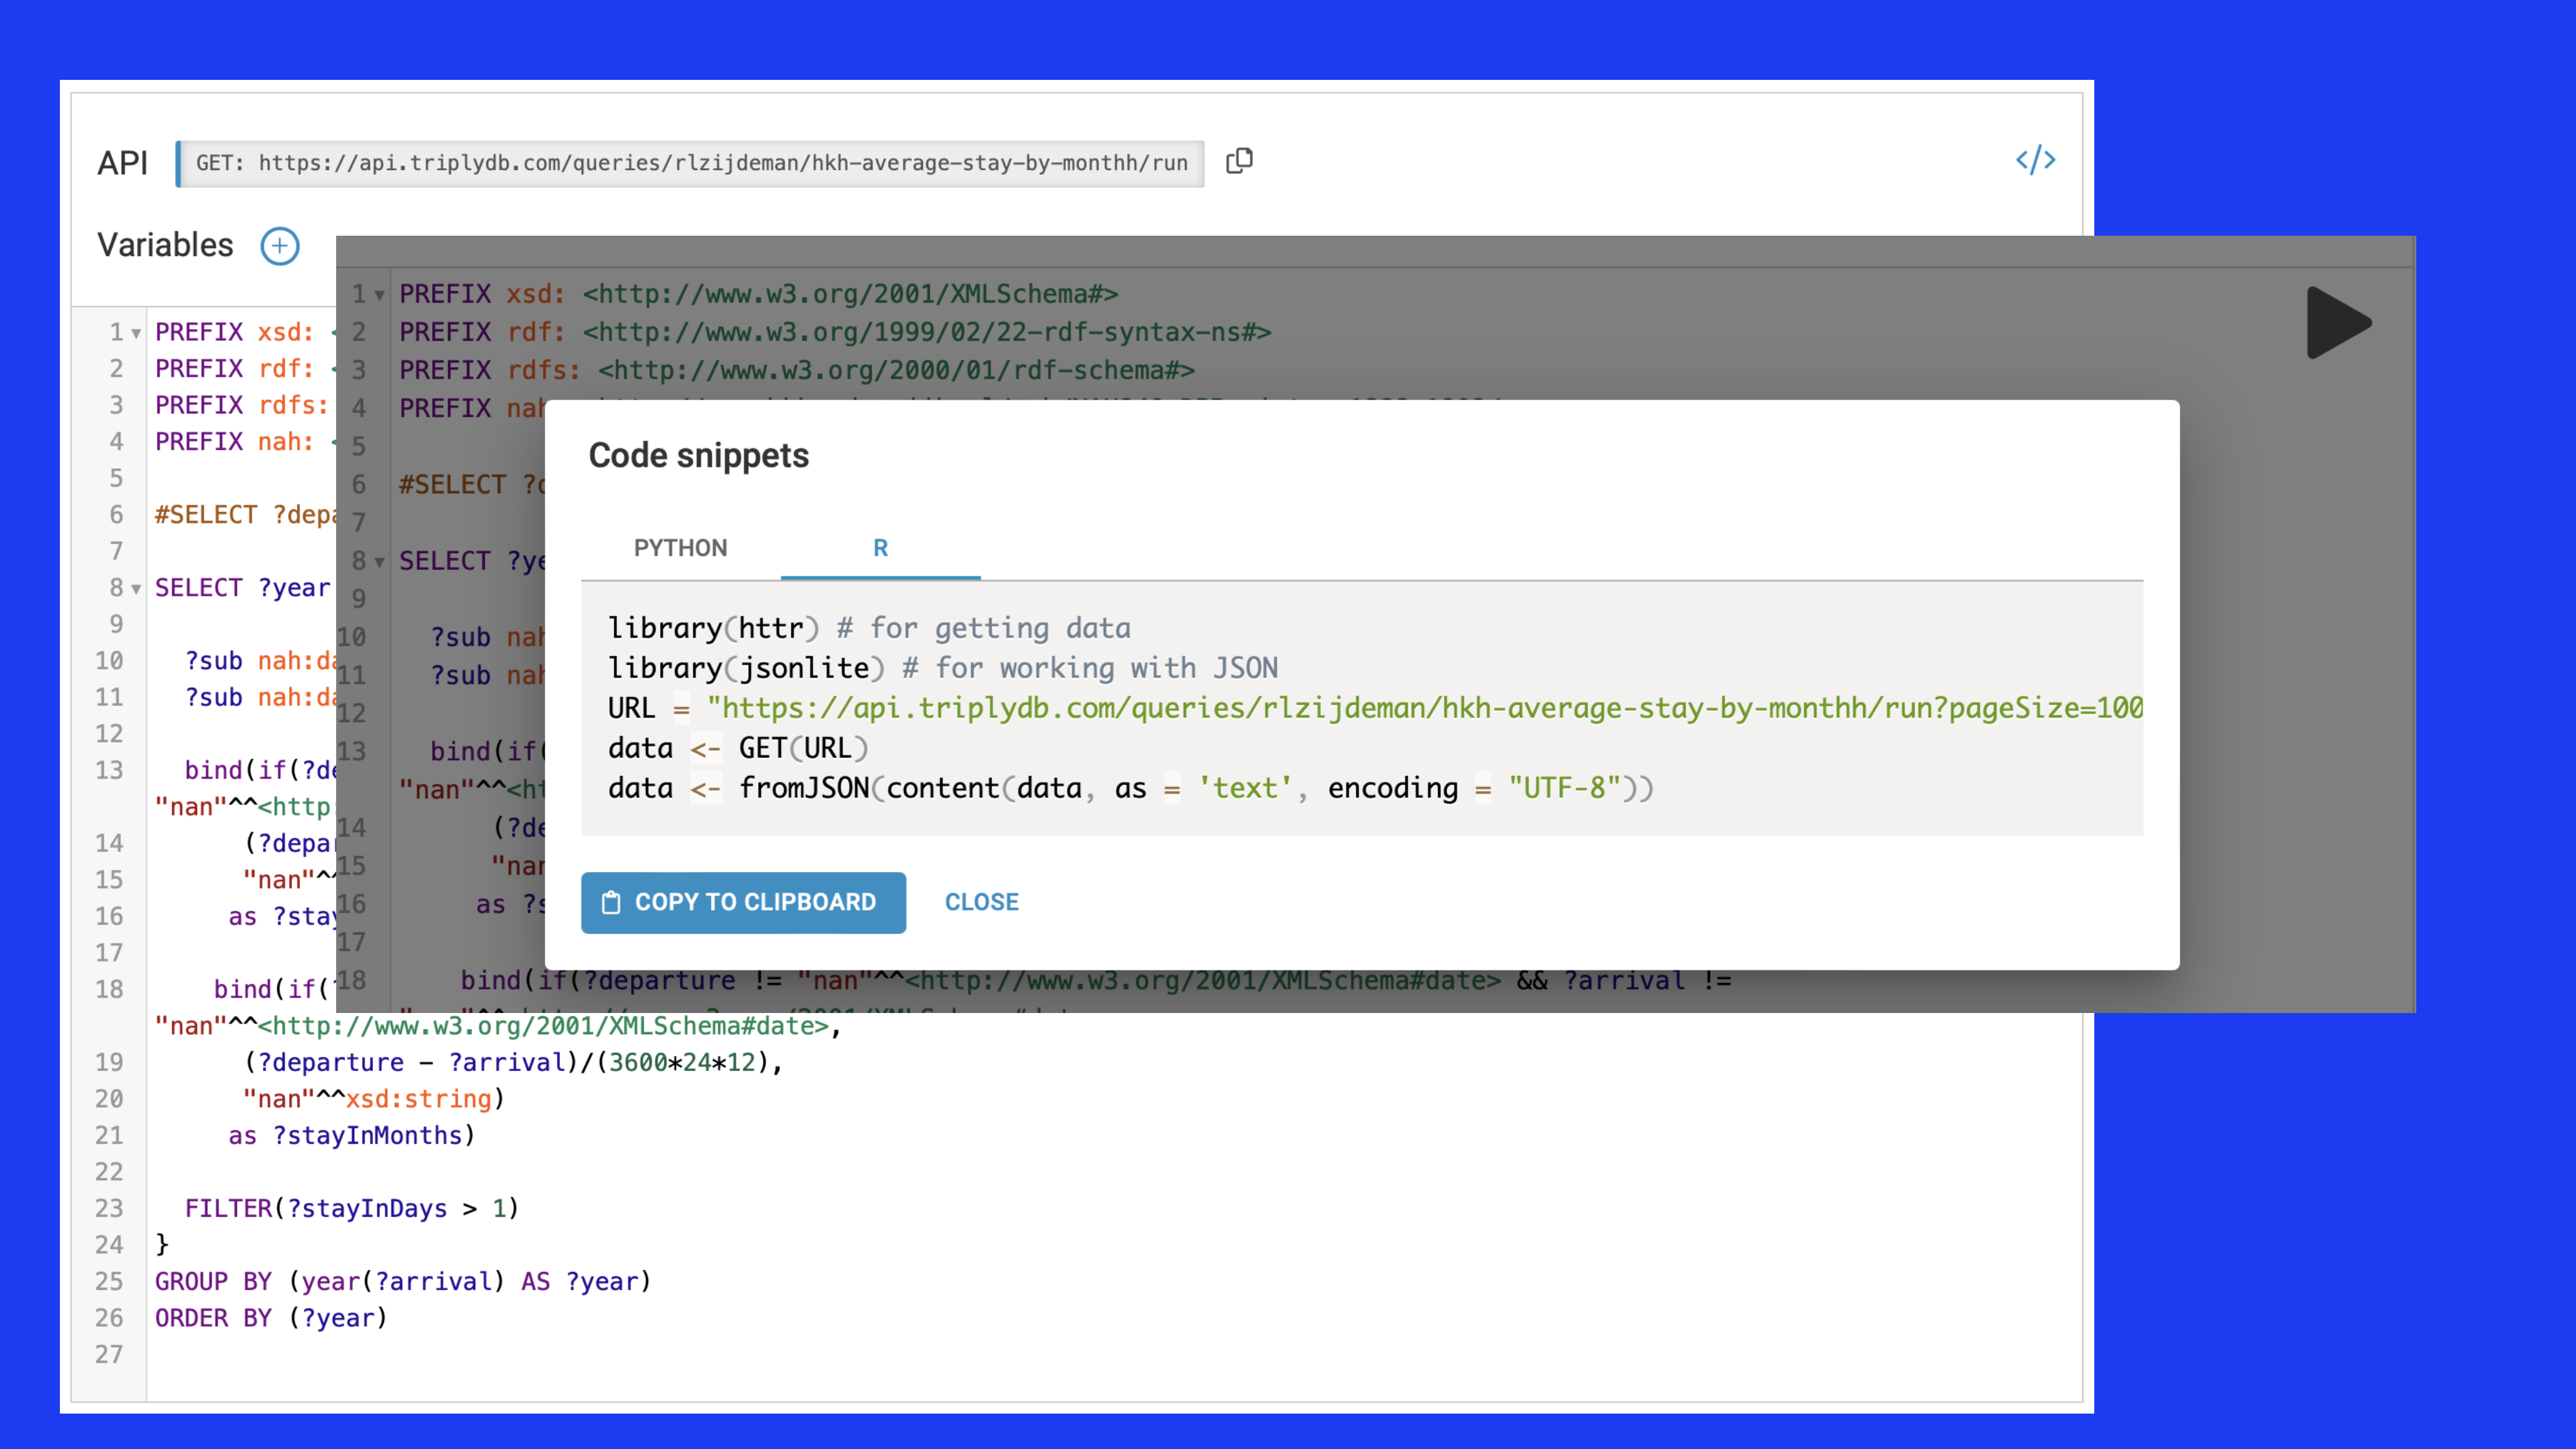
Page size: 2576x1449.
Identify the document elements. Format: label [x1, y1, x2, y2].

picture [59, 80, 2416, 1414]
